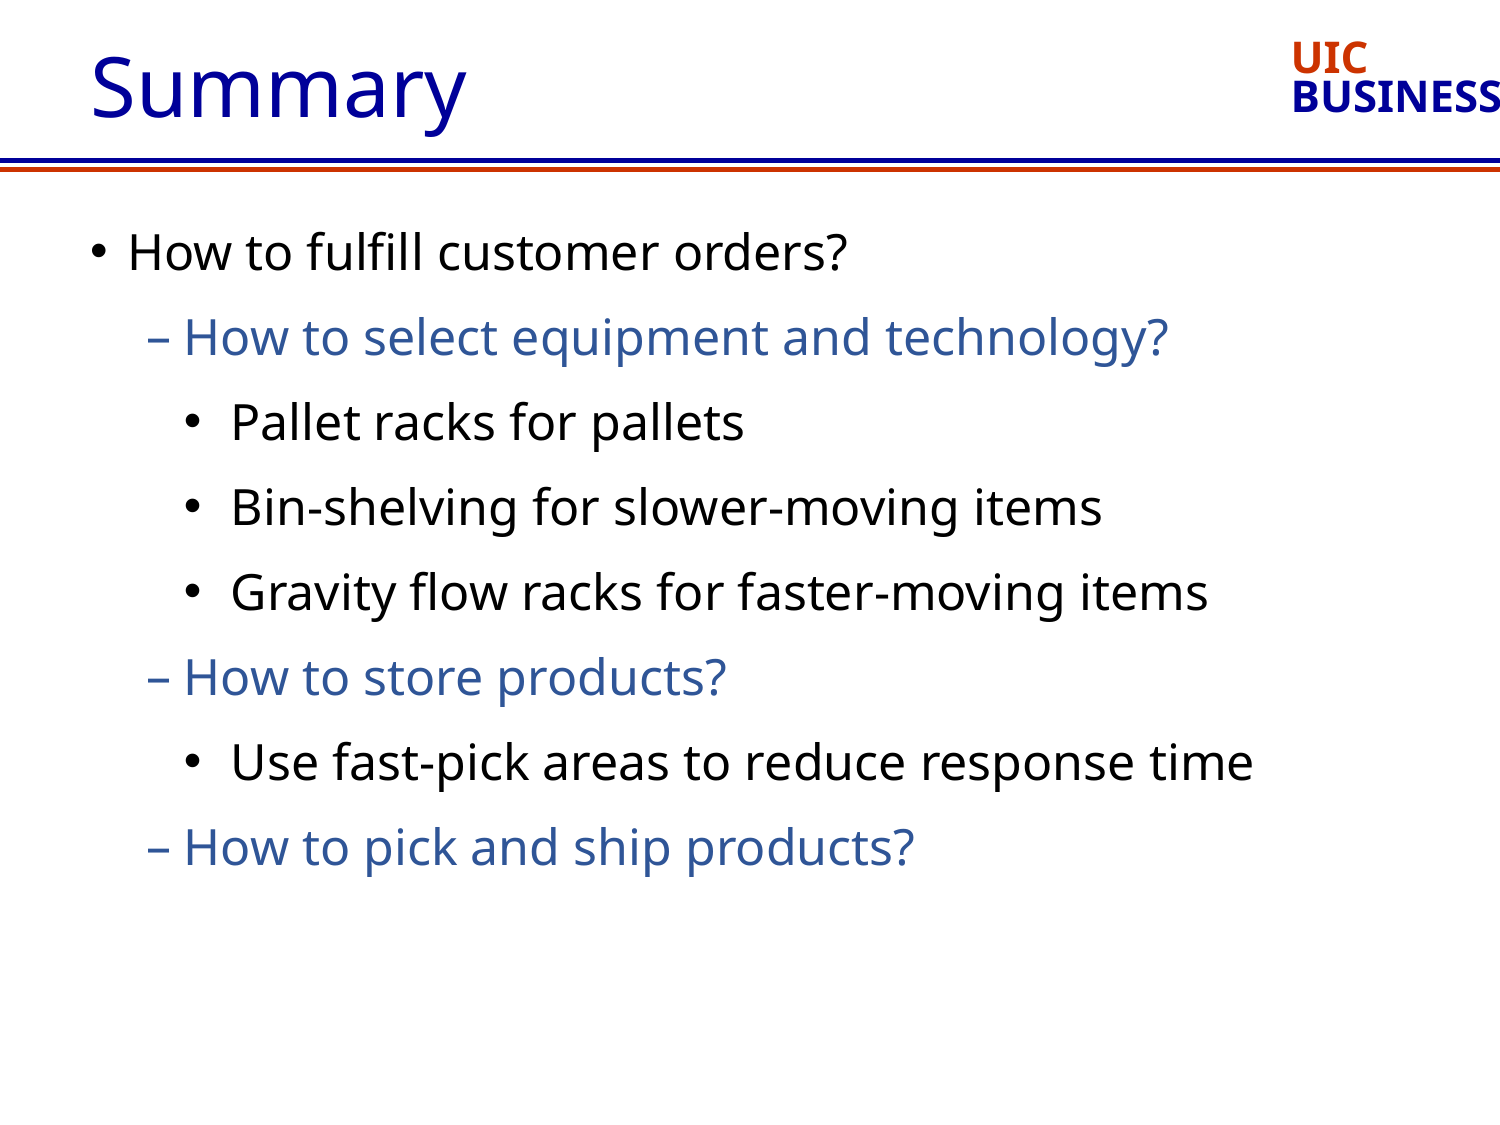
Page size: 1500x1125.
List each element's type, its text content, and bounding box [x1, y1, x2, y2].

list How to fulfill customer orders? How to select equipment and technology? Pallet racks for pallets Bin-shelving for slower-moving items Gravity flow racks for faster-moving items How to store products? Use fast-pick areas to reduce response time How to pick and ship products? [75, 212, 1425, 1101]
title Summary [75, 19, 1424, 161]
